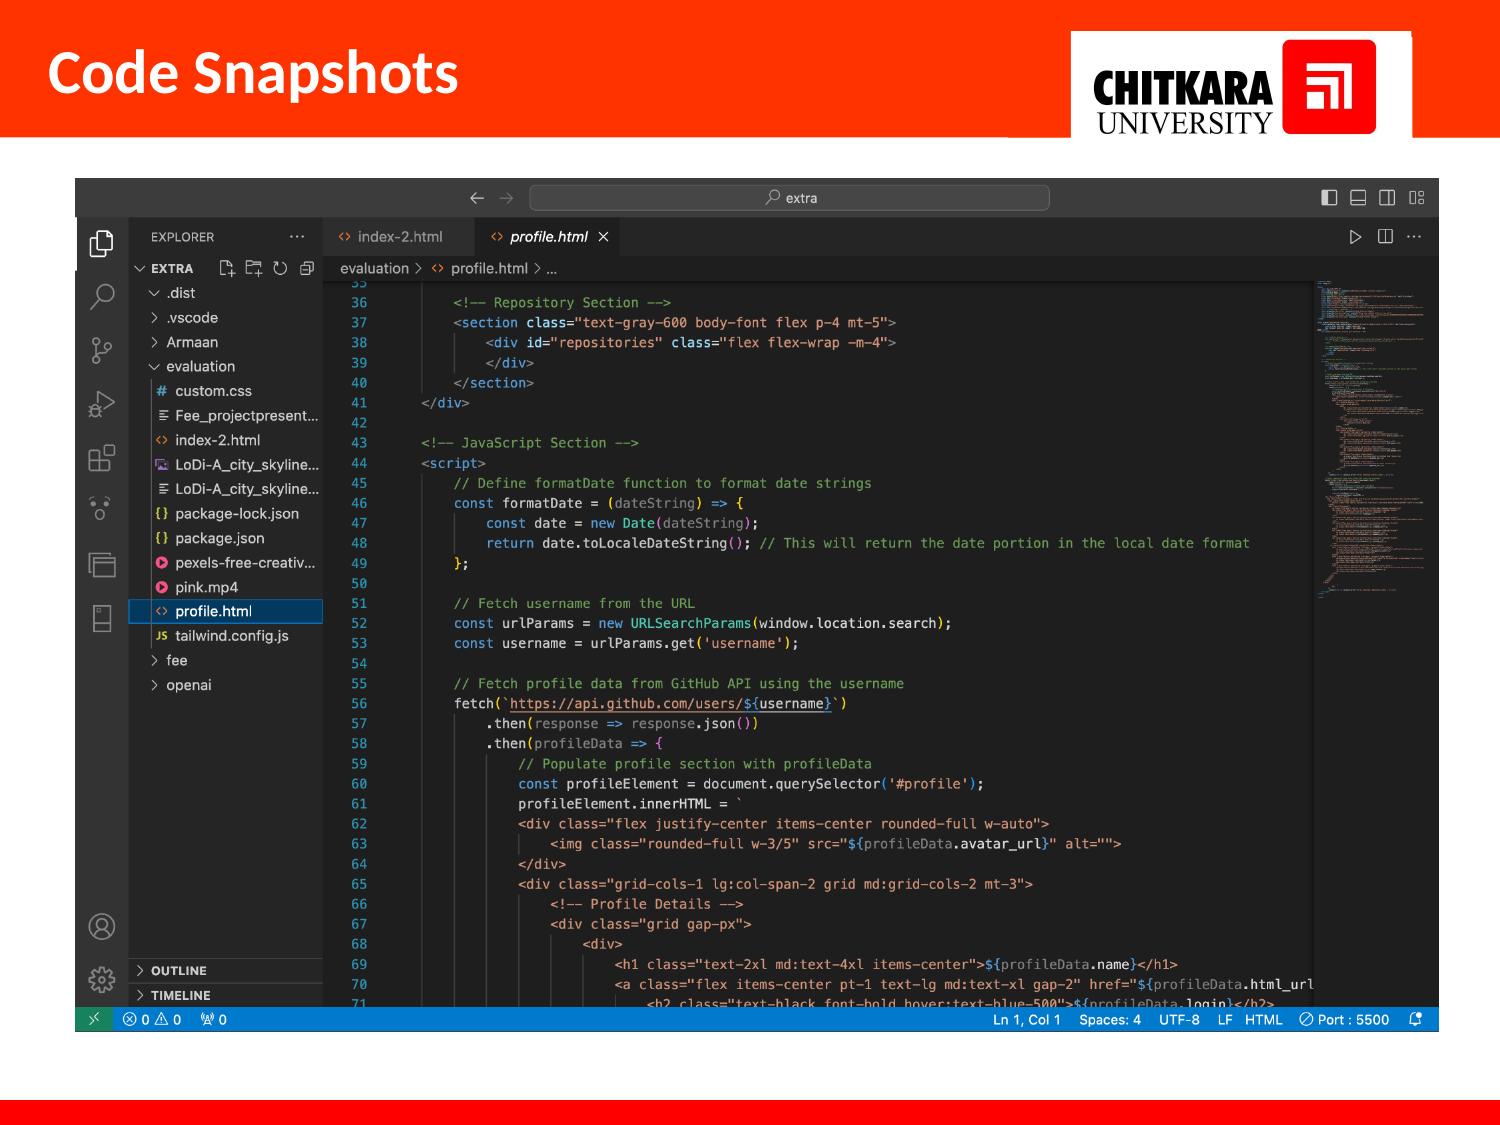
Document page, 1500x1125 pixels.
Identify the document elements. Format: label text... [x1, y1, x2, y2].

picture [74, 178, 1439, 1033]
title Code Snapshots [0, 0, 509, 138]
picture [1074, 37, 1391, 138]
